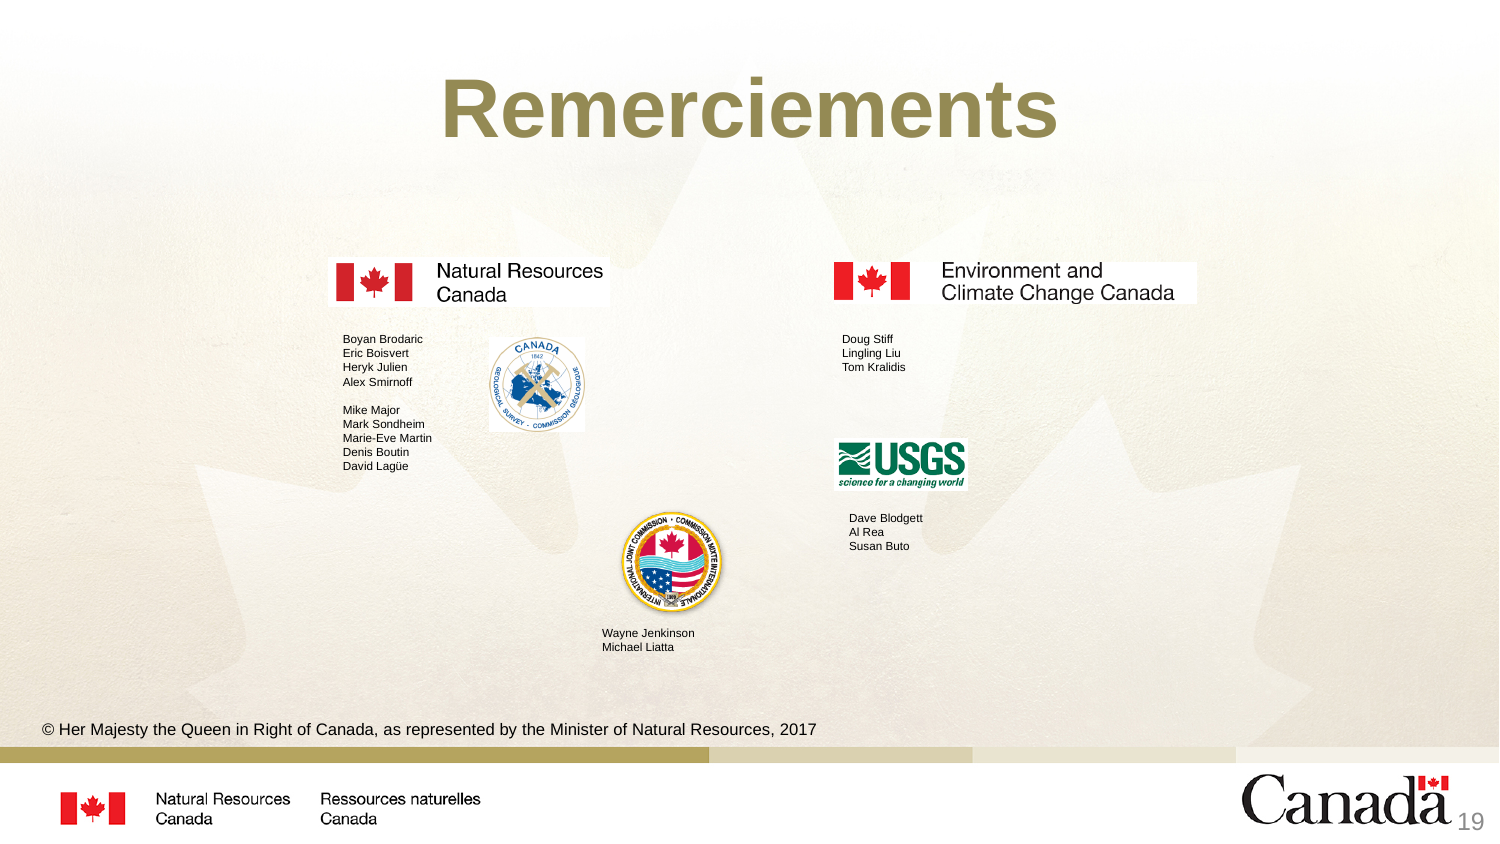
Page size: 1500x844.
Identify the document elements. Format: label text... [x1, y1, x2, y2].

picture [0, 0, 1499, 844]
text_box Doug Stiff Lingling Liu Tom Kralidis [827, 324, 1011, 382]
text_box Wayne Jenkinson Michael Liatta [587, 618, 771, 662]
text_box Dave Blodgett Al Rea Susan Buto [834, 503, 1018, 561]
slide_number 19 [975, 806, 1500, 835]
text_box Boyan Brodaric Eric Boisvert Heryk Julien Alex Smirnoff Mike Major Mark Sondheim Marie-Eve Martin Denis Boutin David Lagüe [328, 324, 511, 494]
title Remerciements [75, 33, 1425, 175]
